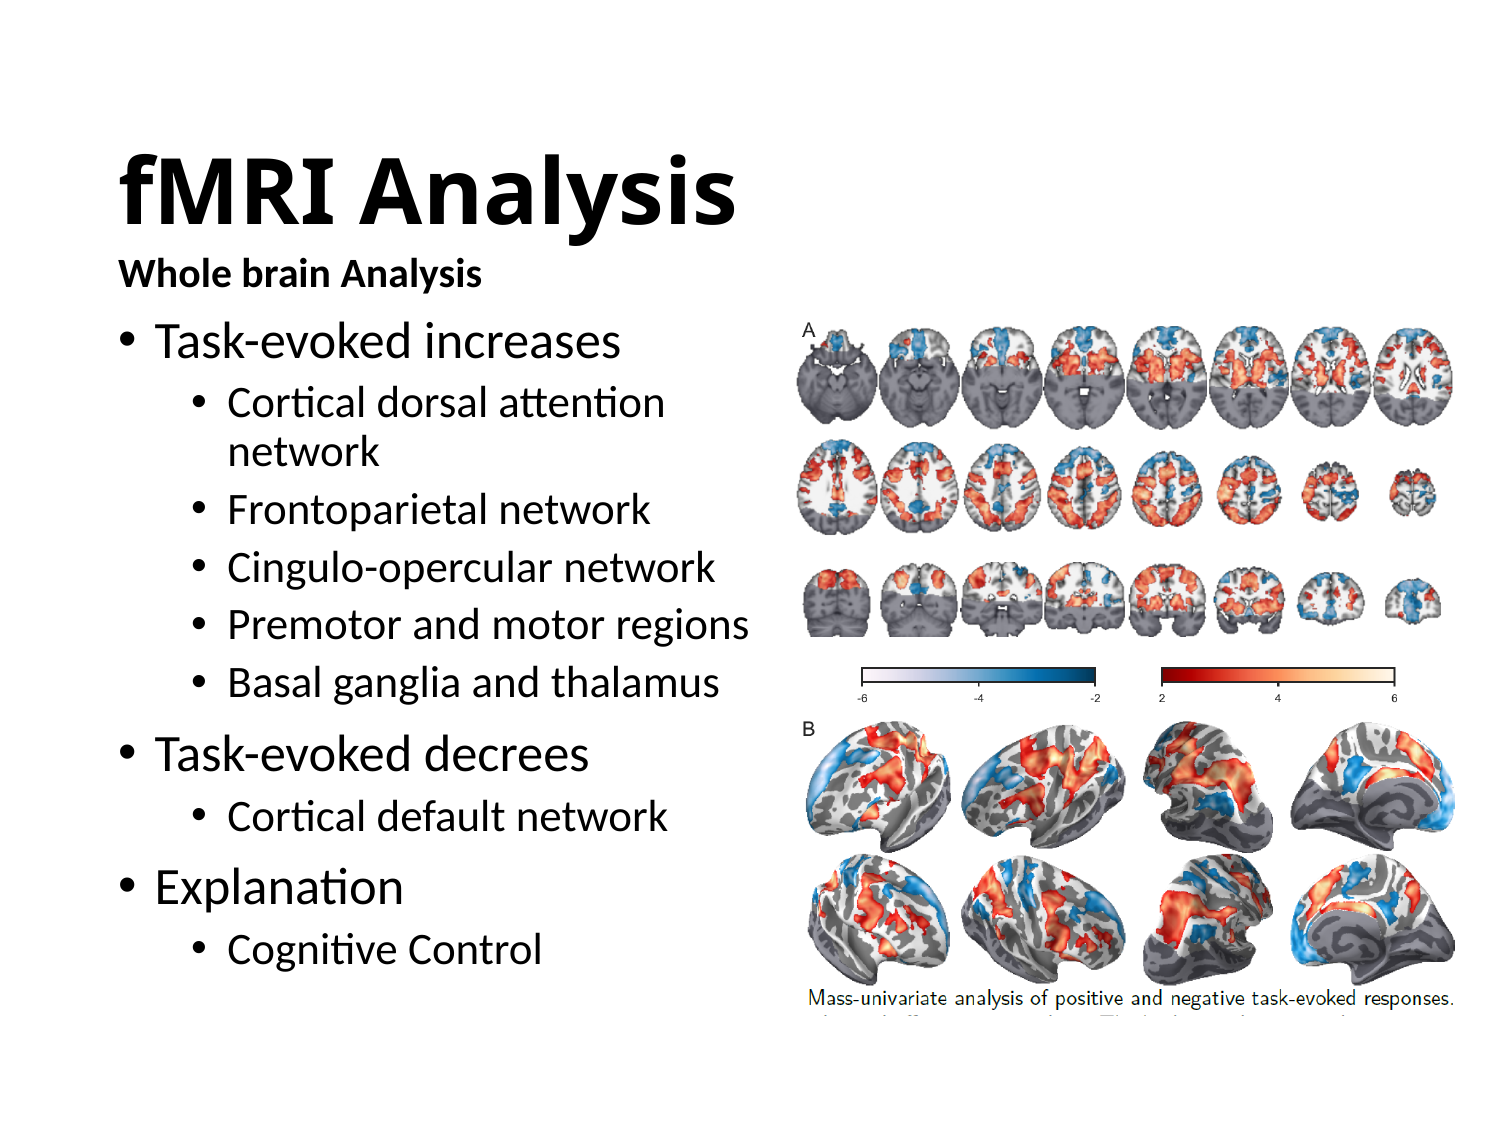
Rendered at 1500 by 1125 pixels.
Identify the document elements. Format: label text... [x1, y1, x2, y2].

title fMRI Analysis [103, 85, 1397, 244]
list Whole brain Analysis [103, 244, 1397, 318]
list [787, 317, 1476, 998]
list Task-evoked increases Cortical dorsal attention network Frontoparietal network Cingulo-opercular network Premotor and motor regions Basal ganglia and thalamus Task-evoked decrees Cortical default network Explanation Cognitive Control [103, 318, 787, 986]
picture [801, 987, 1462, 1016]
